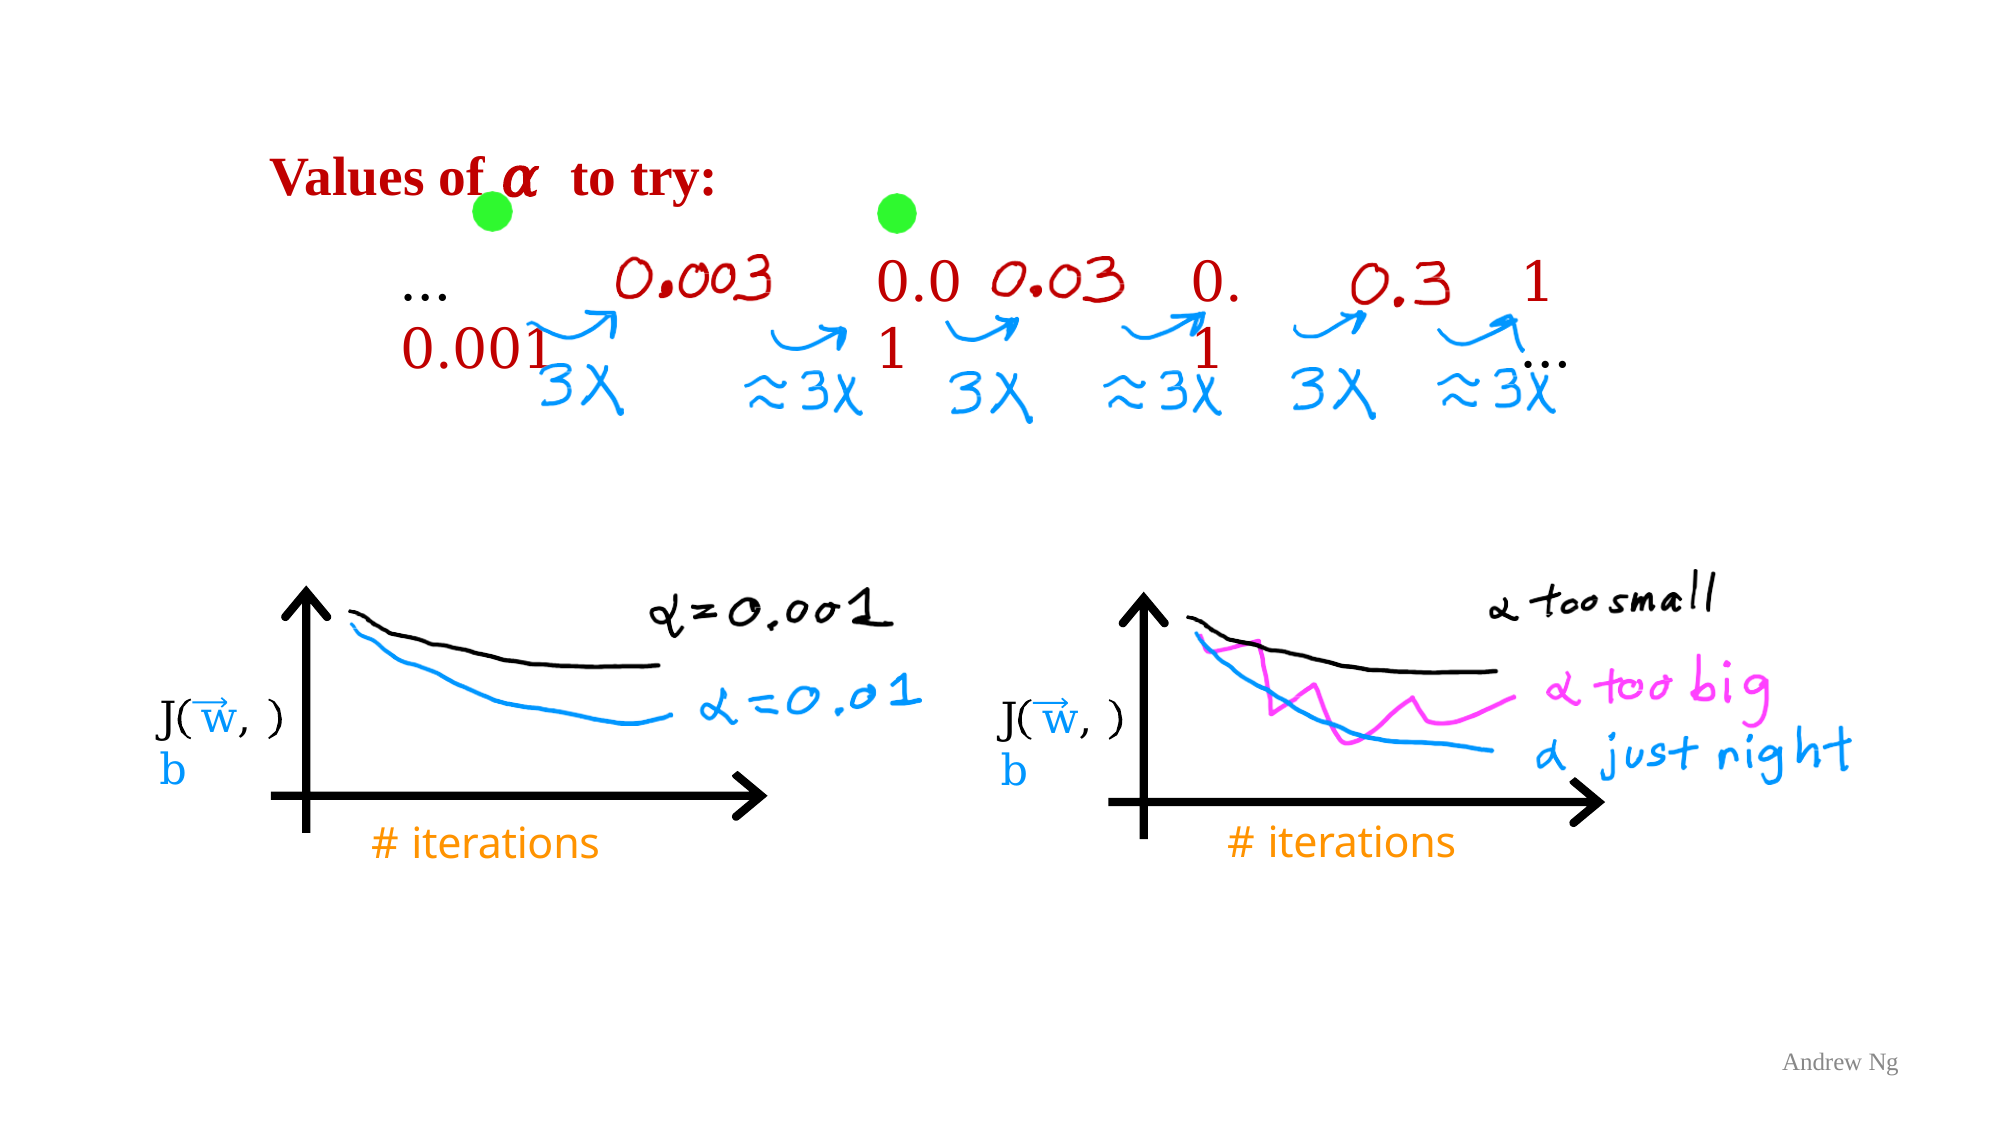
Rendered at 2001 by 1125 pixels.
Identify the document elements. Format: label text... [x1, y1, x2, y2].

picture [539, 363, 624, 416]
text_box J w, b [997, 686, 1012, 794]
picture [1493, 368, 1556, 414]
text_box 1 … [1517, 242, 1605, 380]
picture [472, 191, 513, 232]
text_box # iterations [1224, 848, 1491, 866]
title Values of 𝛼 to try: [179, 0, 2000, 268]
picture [944, 255, 1206, 342]
picture [876, 193, 917, 234]
text_box 0.01 [873, 242, 985, 380]
picture [526, 254, 847, 352]
text_box 0.1 [1187, 242, 1269, 380]
picture [1293, 260, 1525, 354]
picture [949, 371, 1033, 424]
picture [1103, 375, 1146, 409]
footer Andrew Ng [1728, 730, 1950, 1125]
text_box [177, 585, 768, 834]
text_box J w, b [156, 686, 172, 793]
picture [1159, 370, 1222, 416]
picture [348, 587, 922, 726]
text_box … 0.001 [397, 242, 604, 380]
text_box # iterations [368, 842, 635, 868]
picture [1291, 367, 1376, 421]
picture [1437, 373, 1480, 407]
picture [801, 370, 864, 416]
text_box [1017, 591, 1606, 840]
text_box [1186, 568, 1853, 785]
picture [744, 375, 788, 409]
